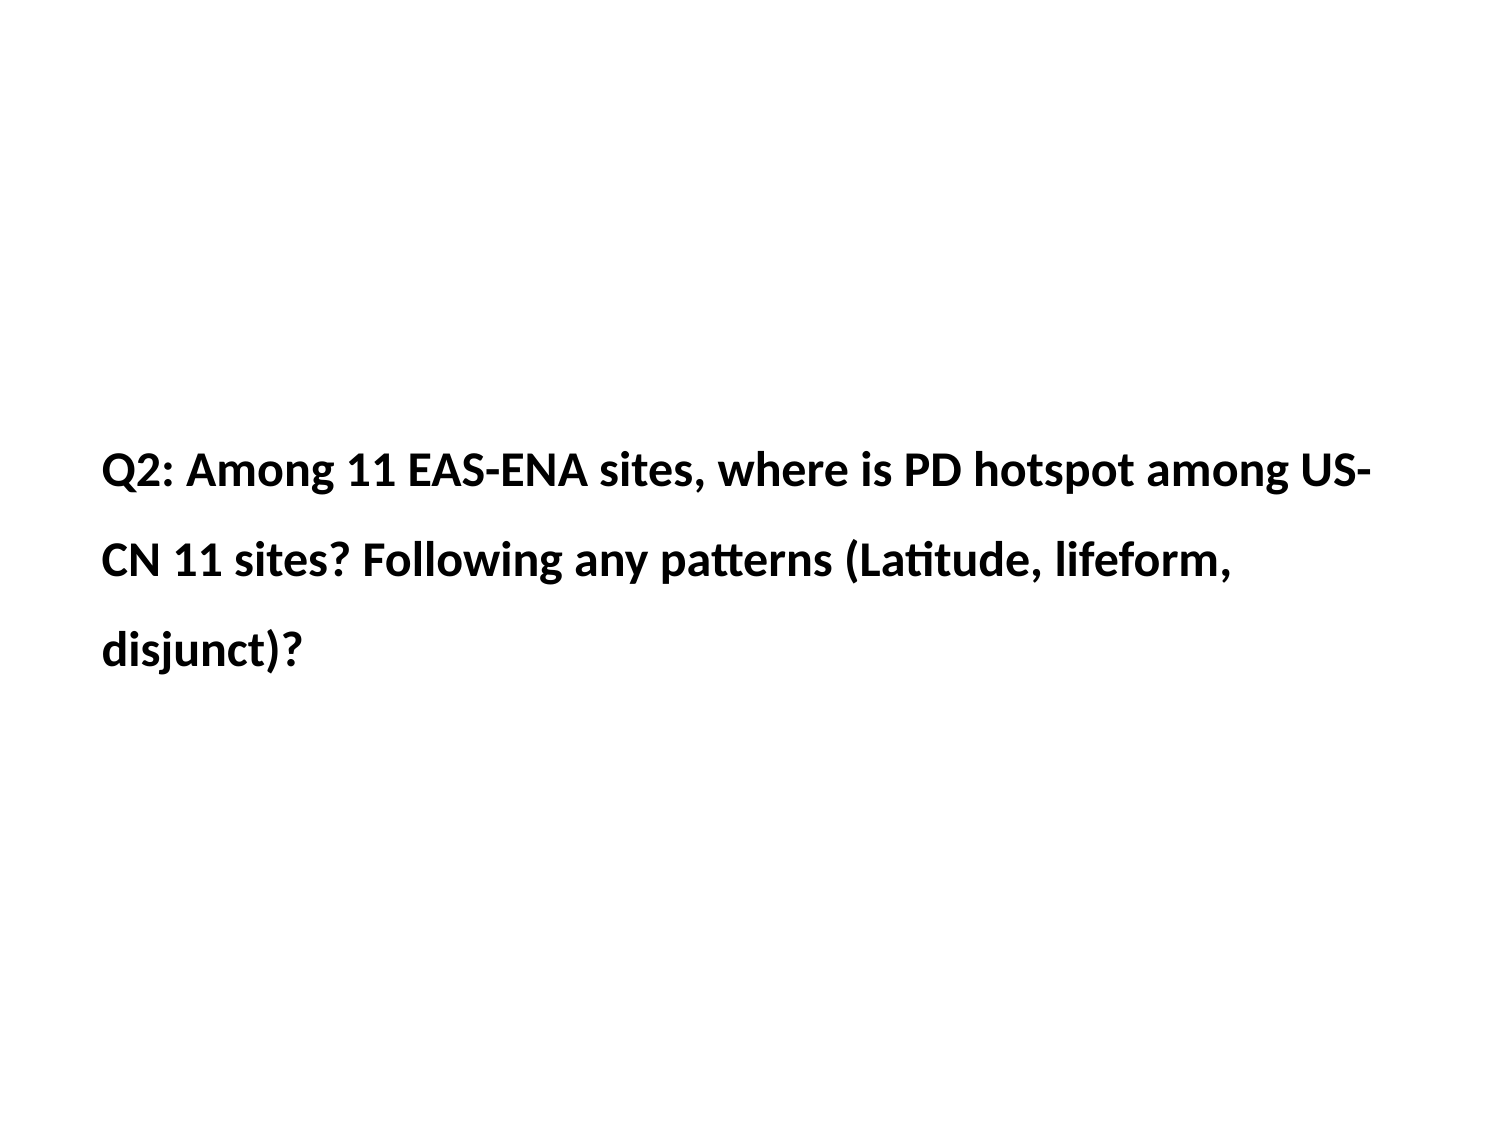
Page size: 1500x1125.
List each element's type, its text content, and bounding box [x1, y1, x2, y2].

text_box Q2: Among 11 EAS-ENA sites, where is PD hotspot among US-CN 11 sites? Following any patterns (Latitude, lifeform, disjunct)? [86, 399, 1421, 685]
